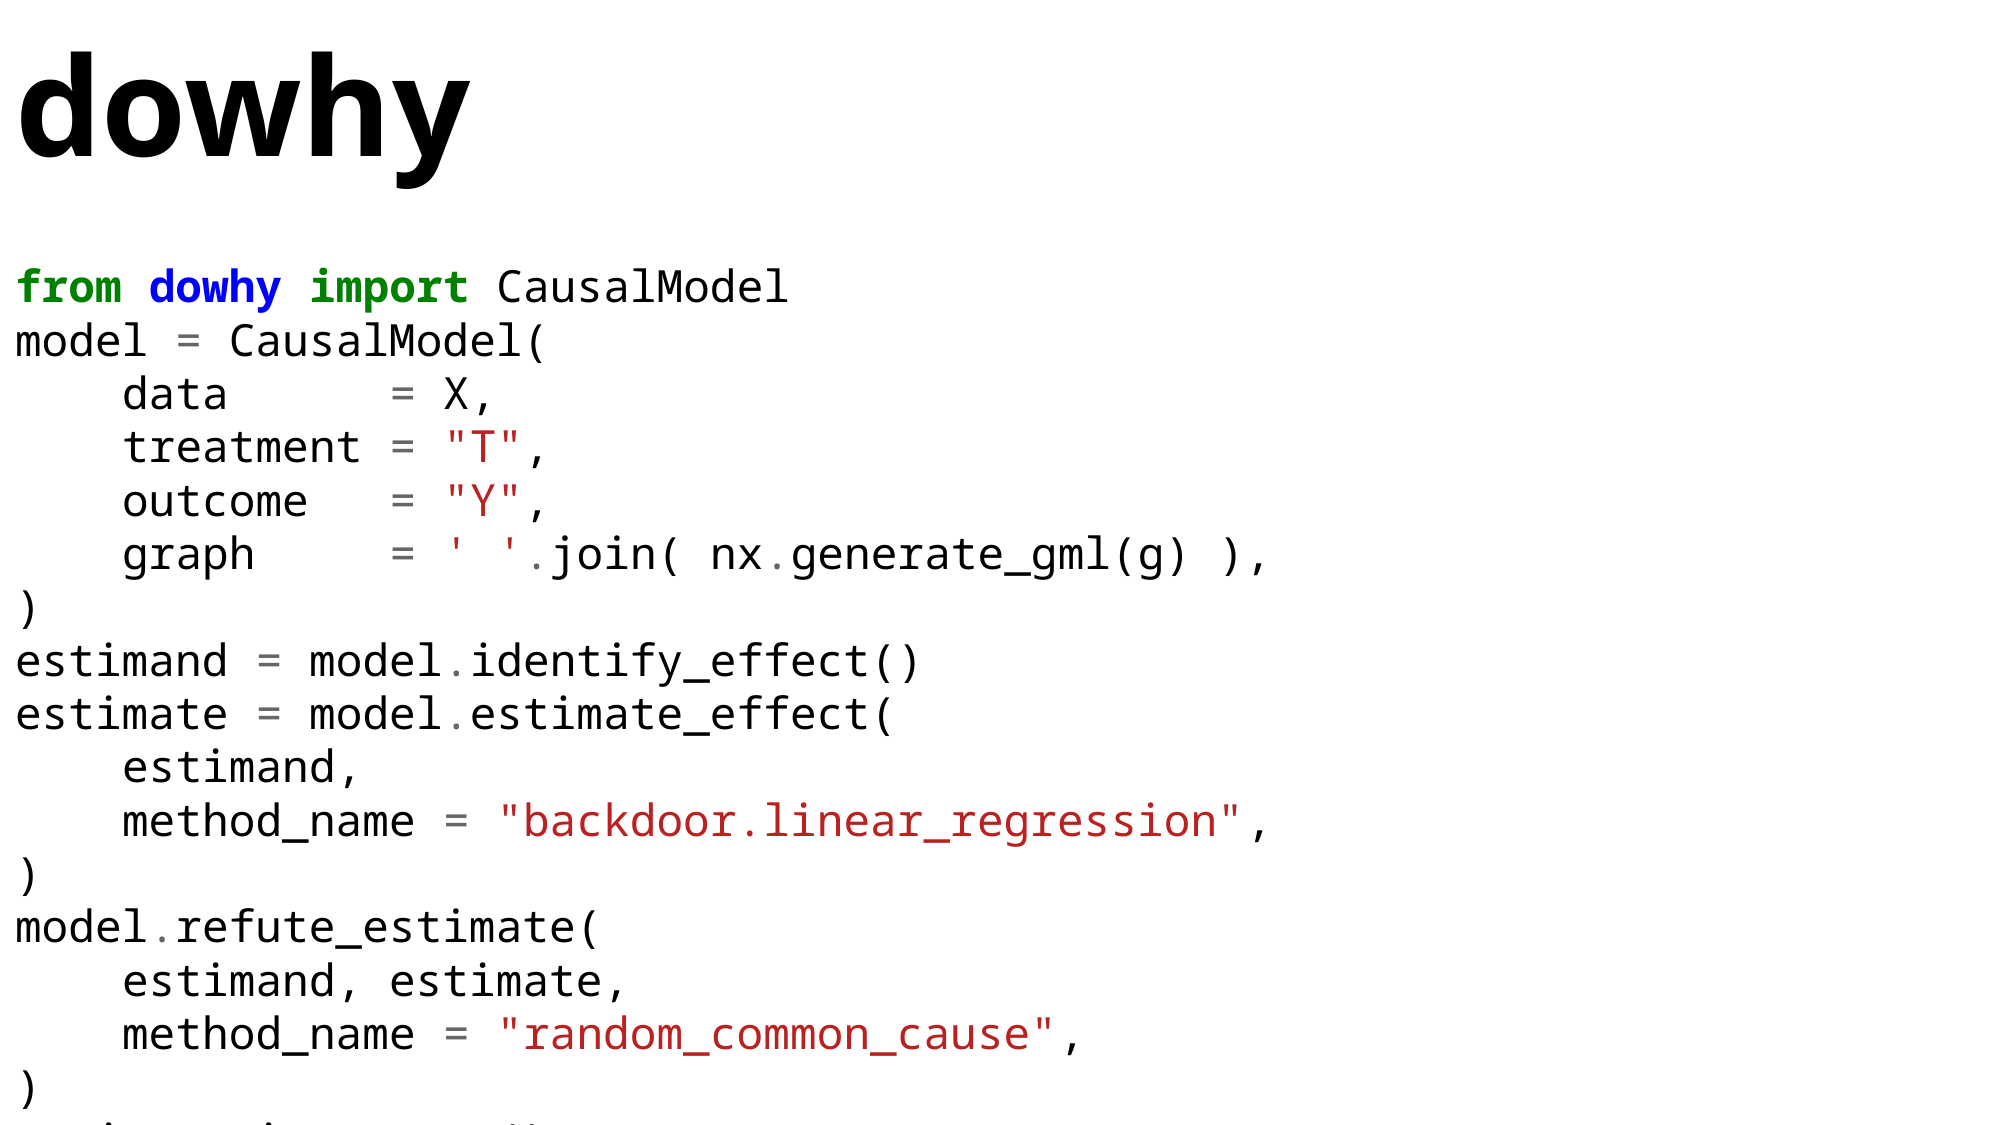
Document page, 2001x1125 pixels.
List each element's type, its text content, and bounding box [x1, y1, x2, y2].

title dowhy [0, 3, 2000, 221]
list from dowhy import CausalModel model = CausalModel( data = X, treatment = "T", outcome = "Y", graph = ' '.join( nx.generate_gml(g) ), ) estimand = model.identify_effect() estimate = model.estimate_effect( estimand, method_name = "backdoor.linear_regression", ) model.refute_estimate( estimand, estimate, method_name = "random_common_cause", ) estimate.interpret() [0, 250, 2000, 1125]
